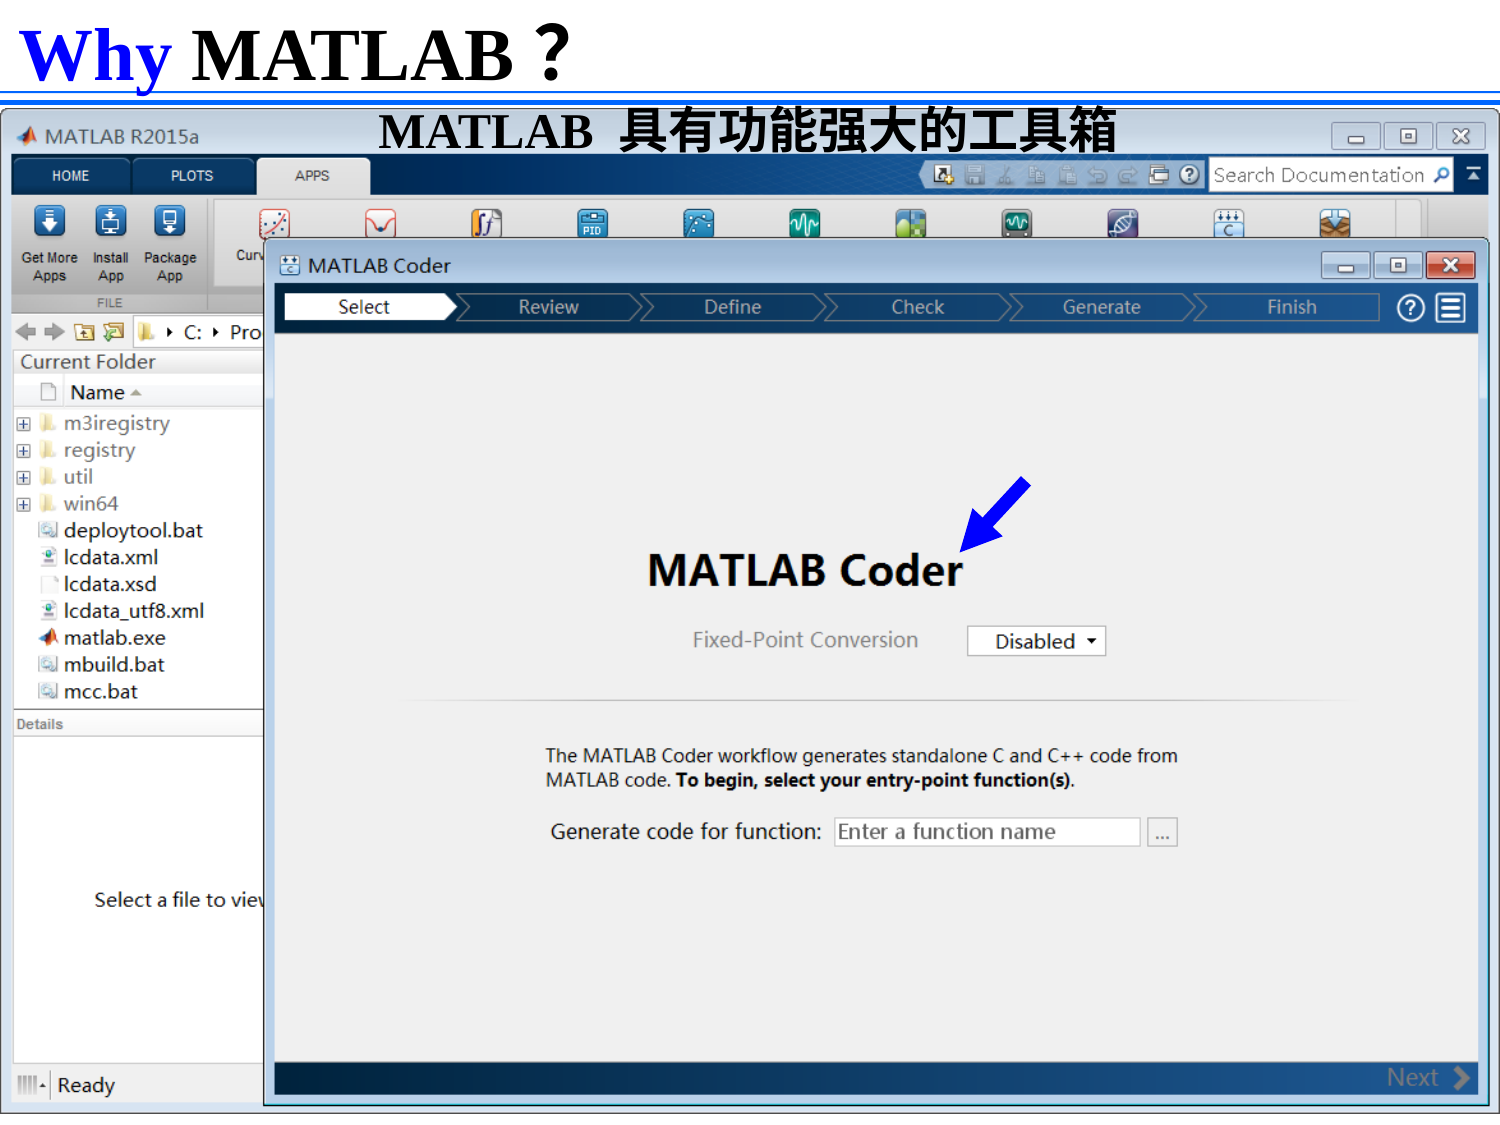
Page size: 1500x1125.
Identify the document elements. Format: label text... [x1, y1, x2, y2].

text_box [0, 91, 1500, 103]
picture [0, 108, 1500, 1114]
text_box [959, 480, 1026, 553]
text_box MATLAB 具有功能强大的工具箱 [0, 103, 1497, 108]
text_box Why MATLAB？ [0, 5, 1500, 91]
